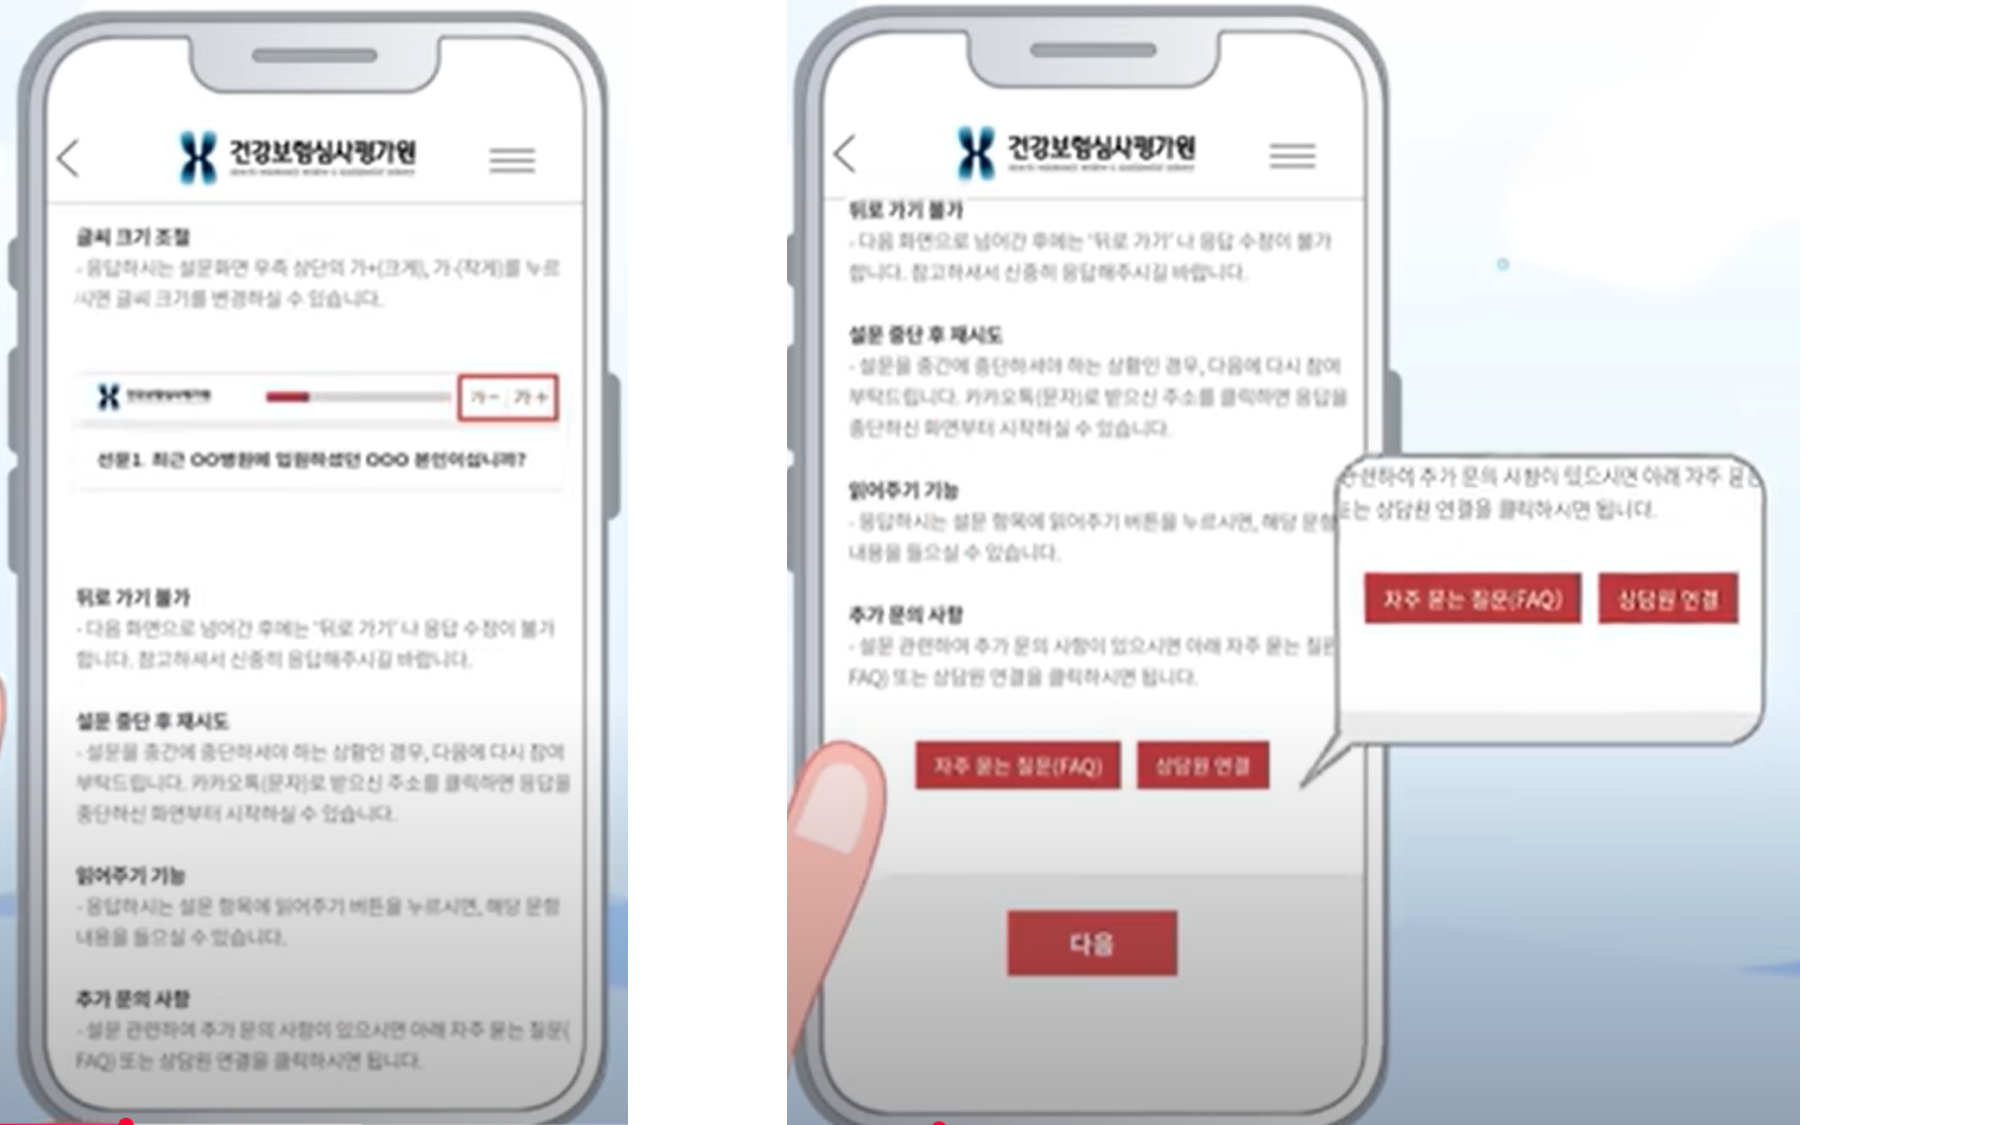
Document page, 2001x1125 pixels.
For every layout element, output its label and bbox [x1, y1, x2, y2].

picture [0, 0, 628, 1125]
picture [787, 0, 1800, 1125]
